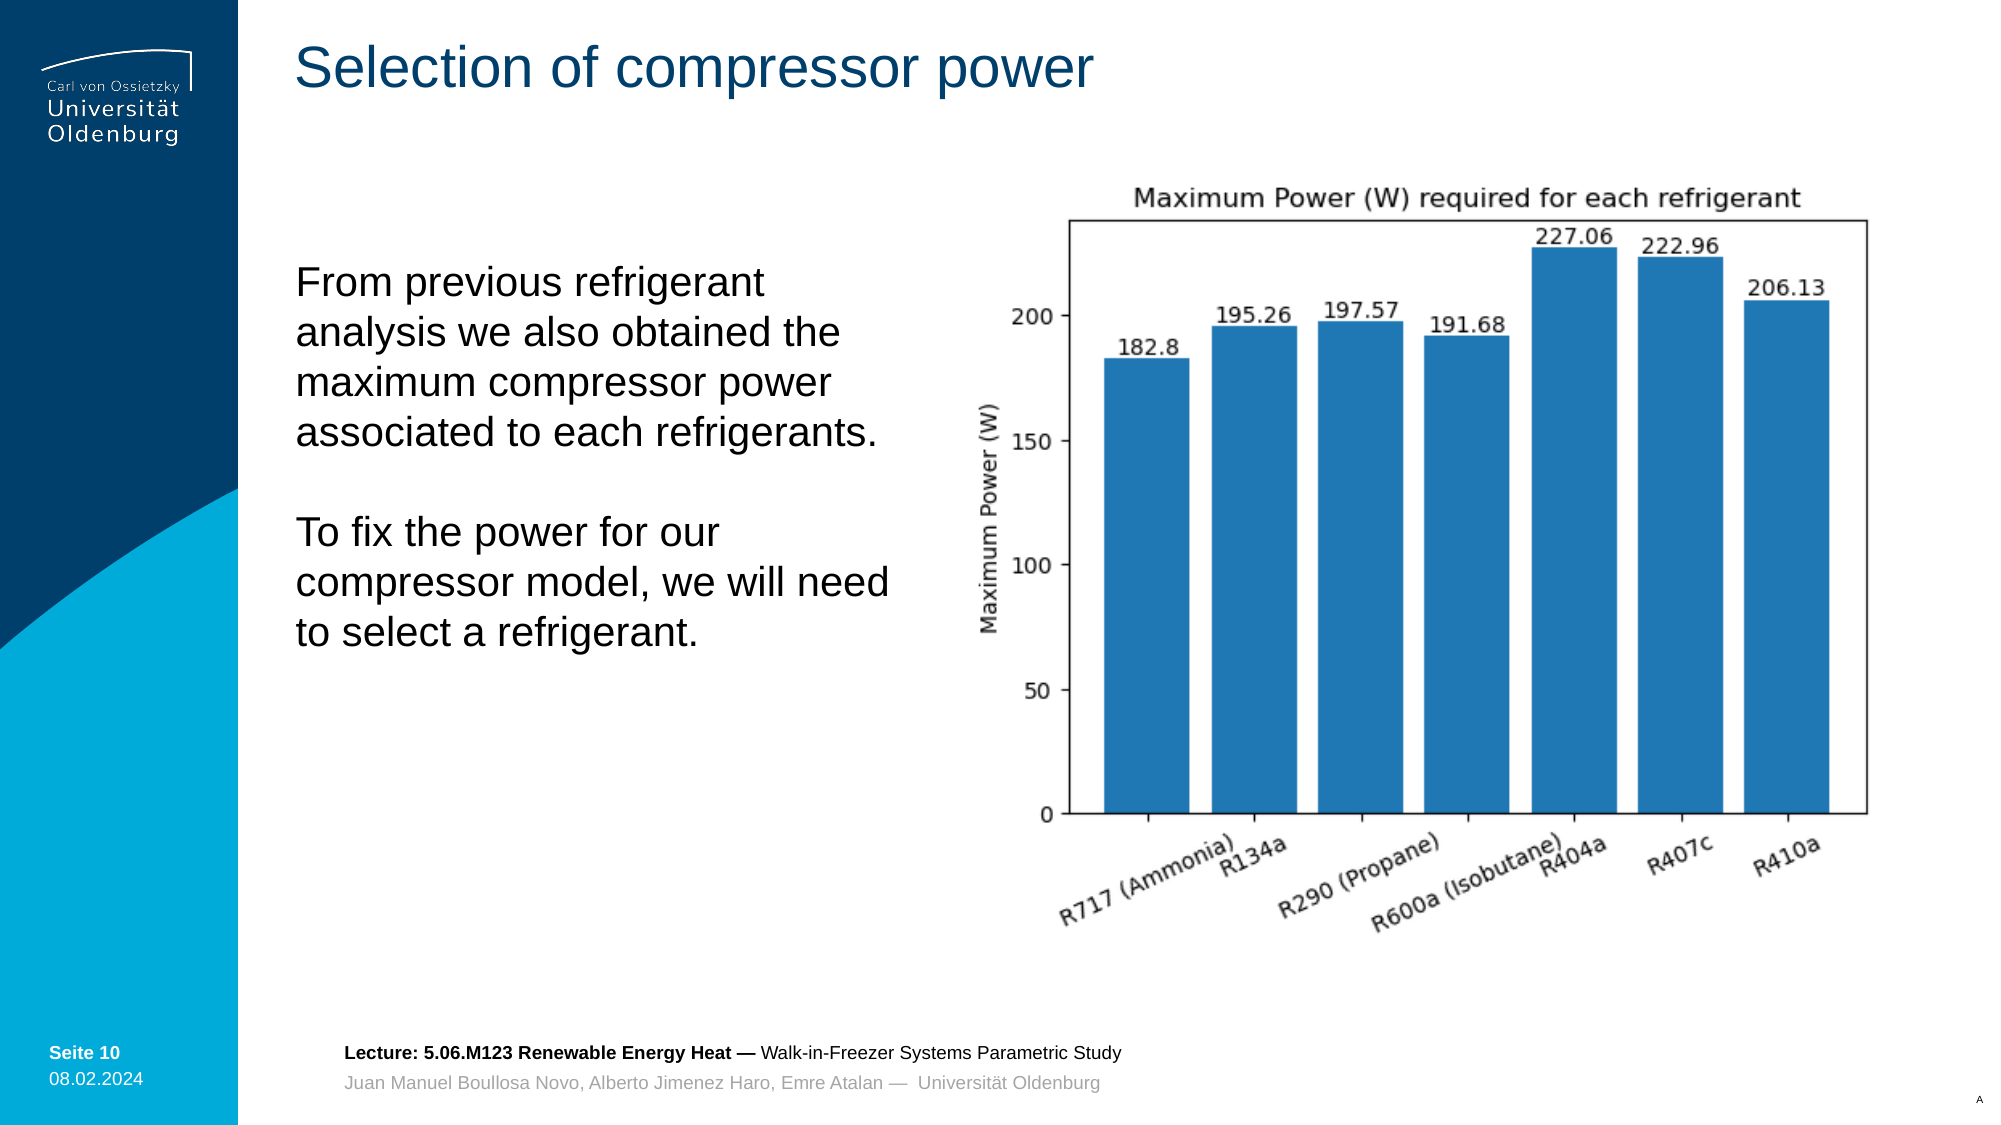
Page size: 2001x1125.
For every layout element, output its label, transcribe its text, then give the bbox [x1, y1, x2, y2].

picture [41, 49, 192, 146]
picture [963, 171, 1882, 954]
title Selection of compressor power [294, 36, 1706, 109]
text_box From previous refrigerant analysis we also obtained the maximum compressor power associated to each refrigerants. To fix the power for our compressor model, we will need to select a refrigerant. [280, 239, 942, 886]
text_box A [1961, 1078, 2000, 1125]
